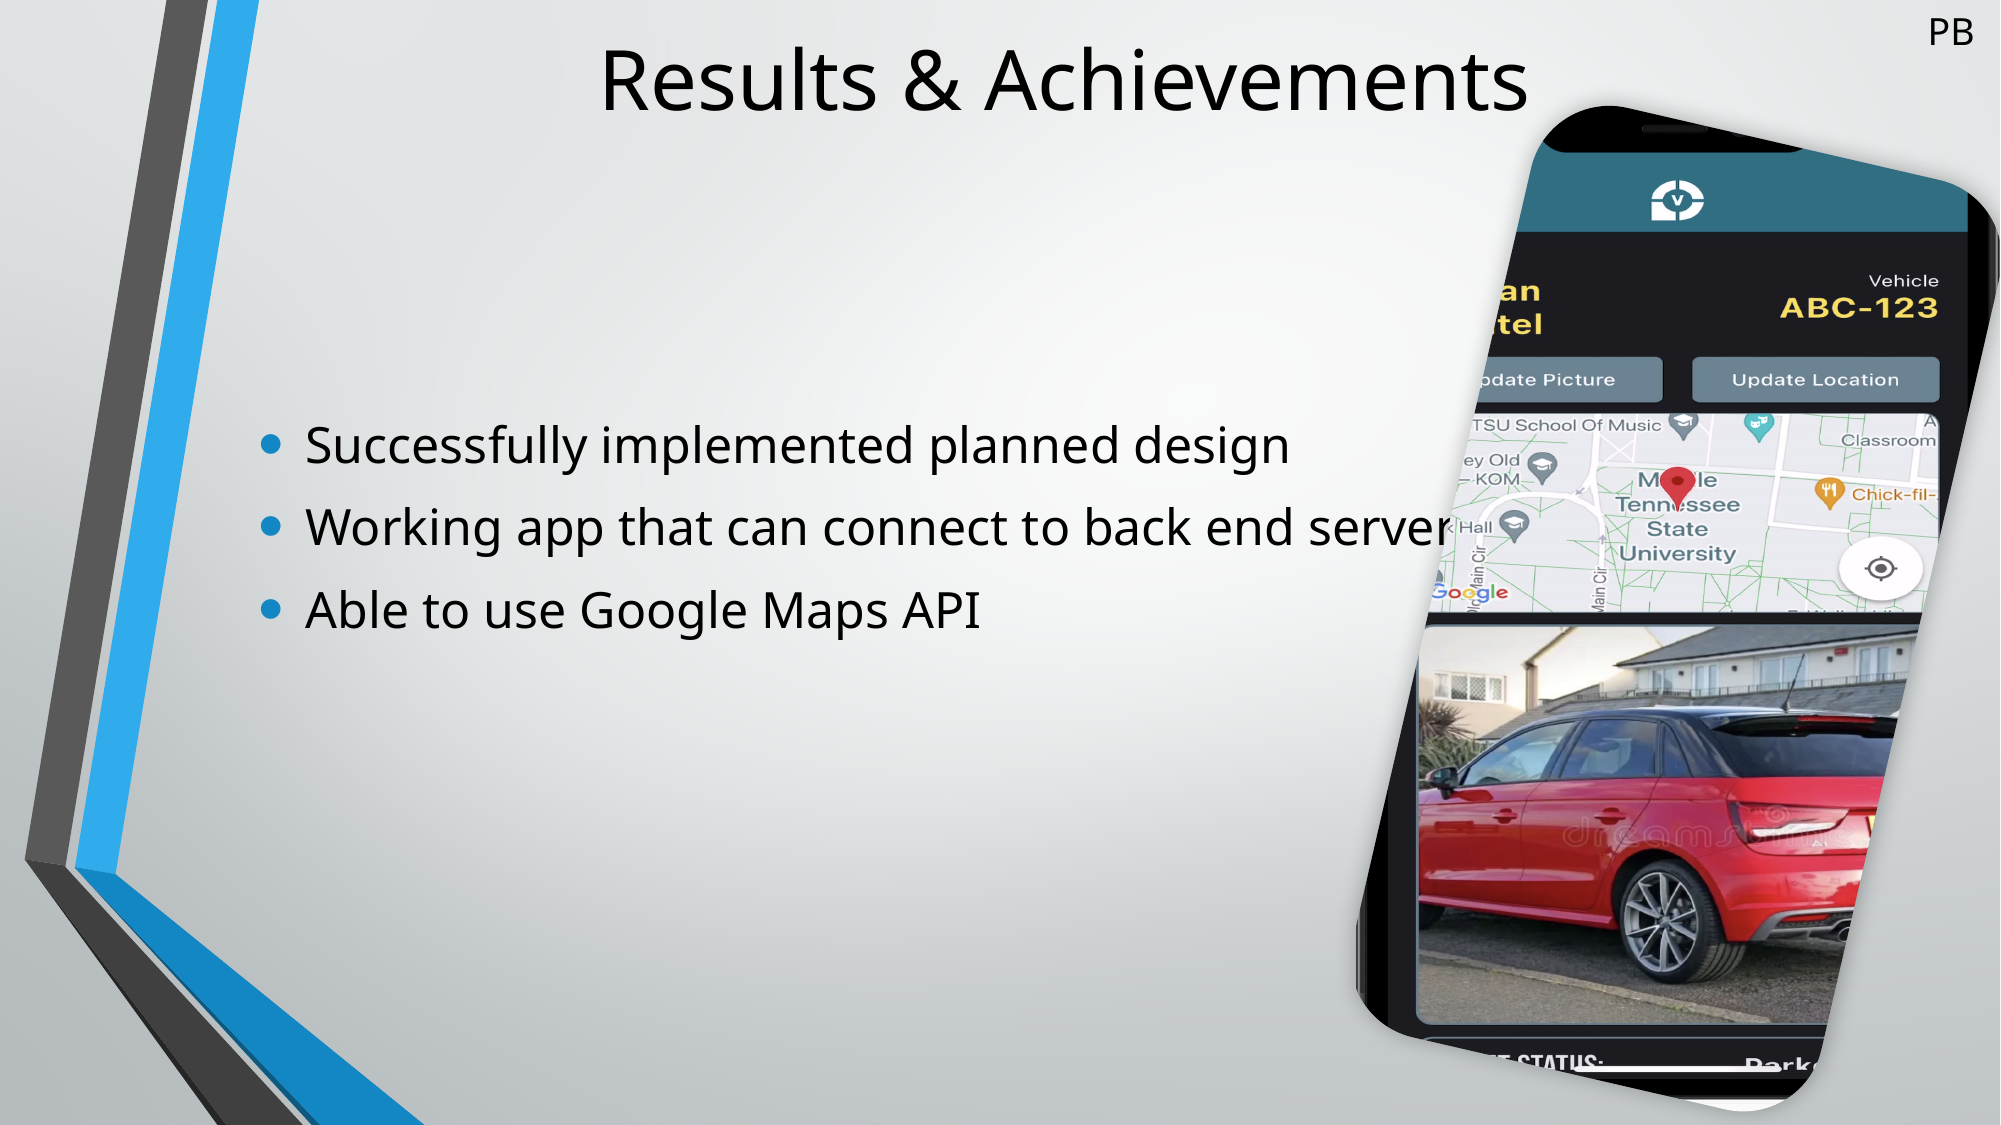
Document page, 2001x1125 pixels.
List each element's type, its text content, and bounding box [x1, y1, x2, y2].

picture [1350, 105, 2001, 1112]
list Successfully implemented planned design Working app that can connect to back end server Able to use Google Maps API [243, 163, 1435, 950]
text_box PB [1903, 0, 2000, 60]
title Results & Achievements [243, 0, 1887, 155]
